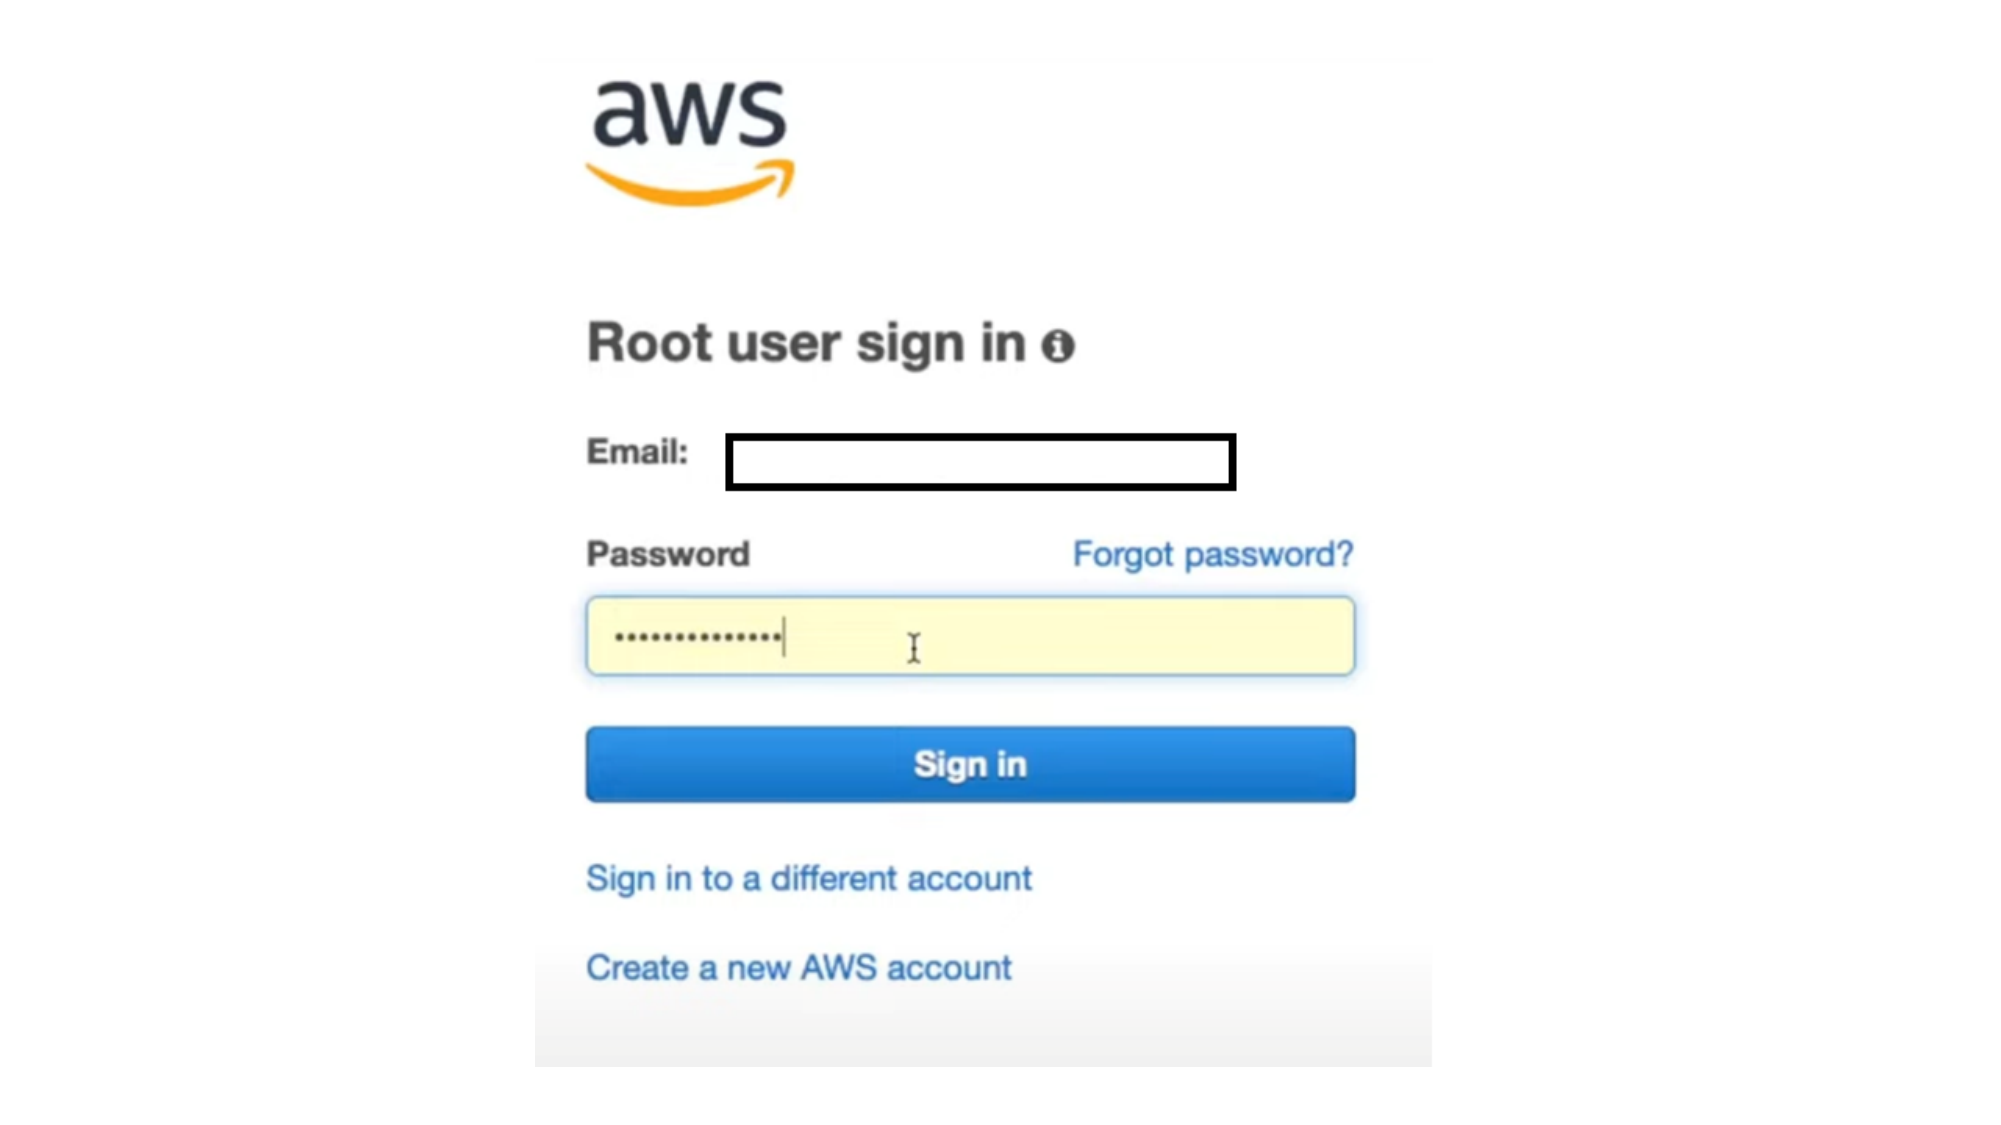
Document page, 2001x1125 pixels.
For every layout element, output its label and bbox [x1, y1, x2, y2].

picture [535, 58, 1465, 1067]
